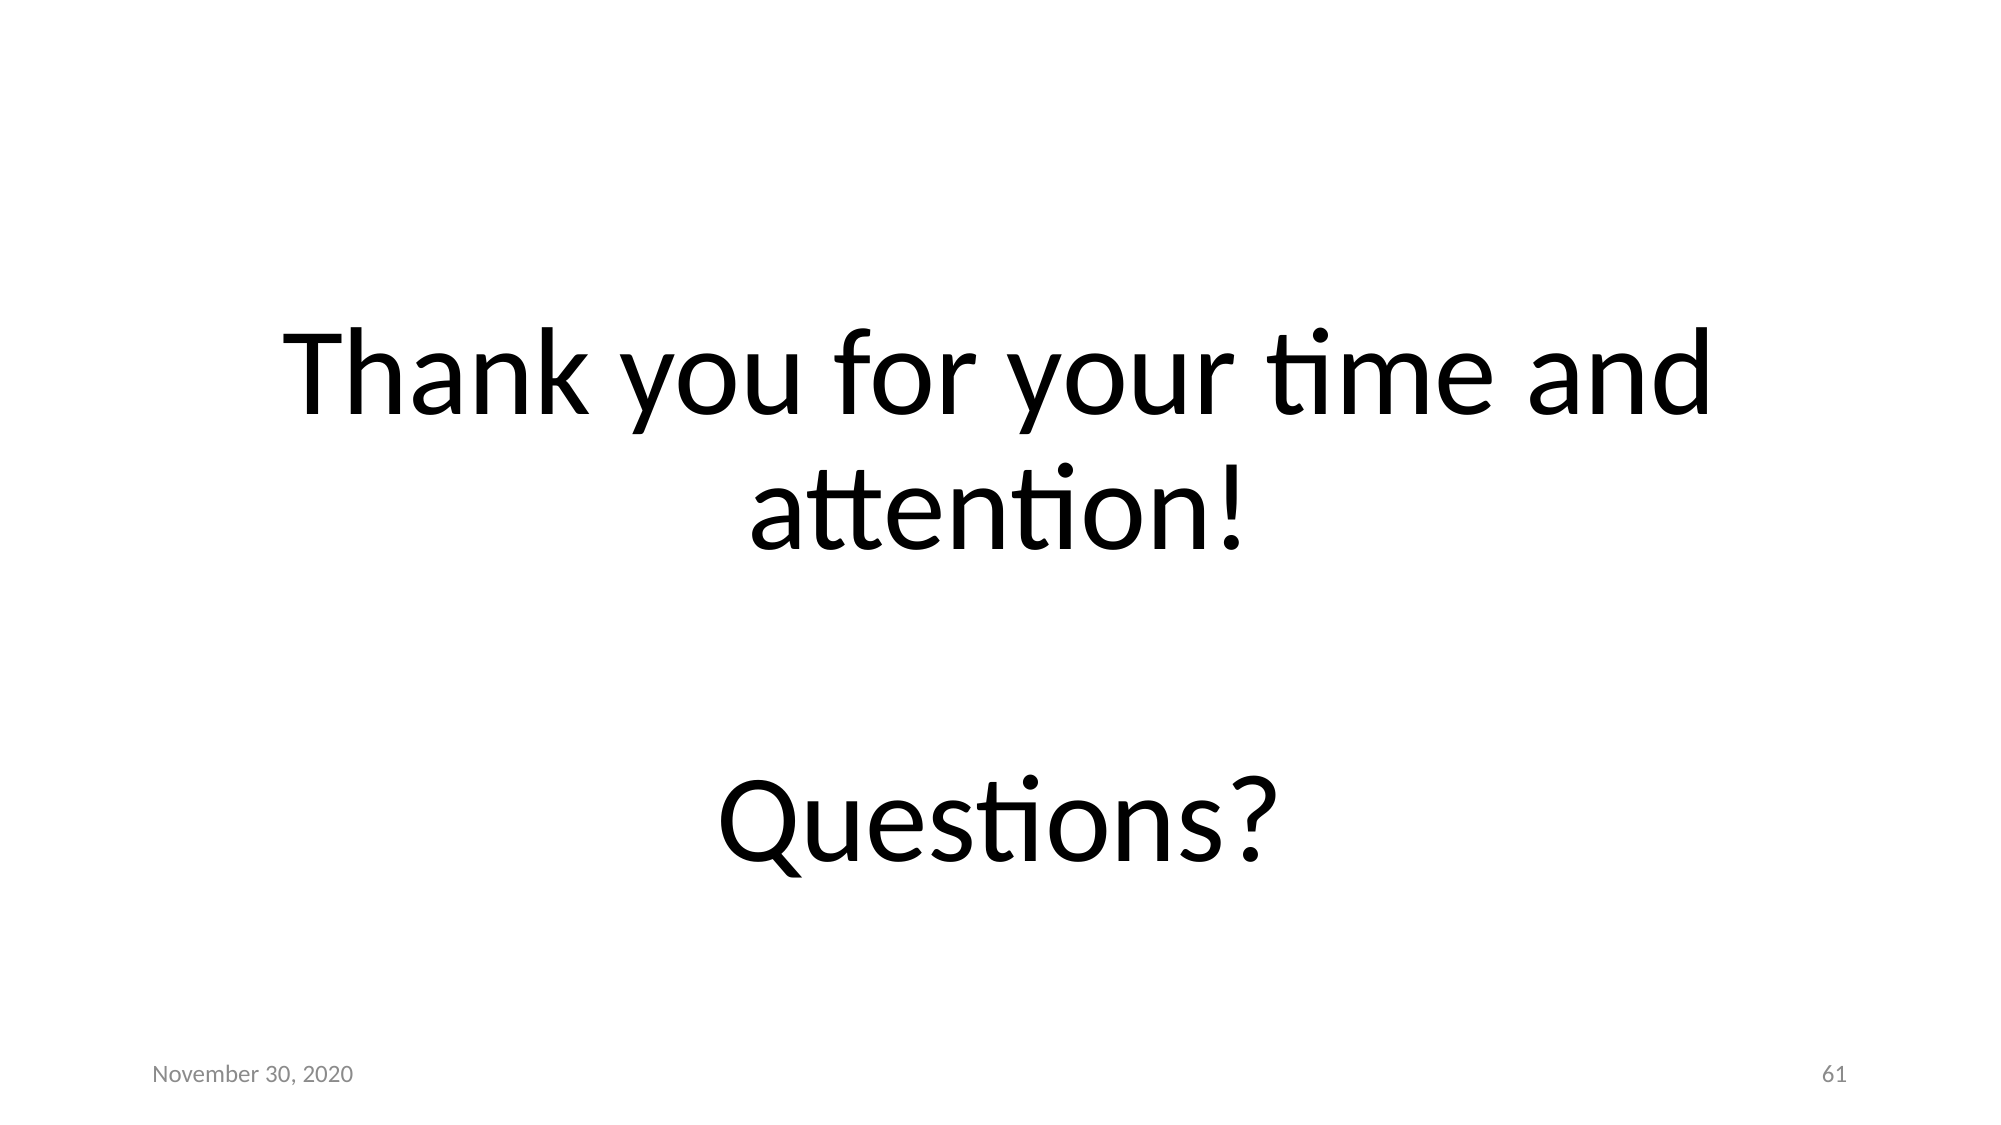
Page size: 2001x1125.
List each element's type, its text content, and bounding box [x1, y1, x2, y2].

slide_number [137, 1042, 588, 1103]
slide_number 61 [1412, 1042, 1863, 1103]
list Thank you for your time and attention! Questions? [137, 299, 1863, 1014]
